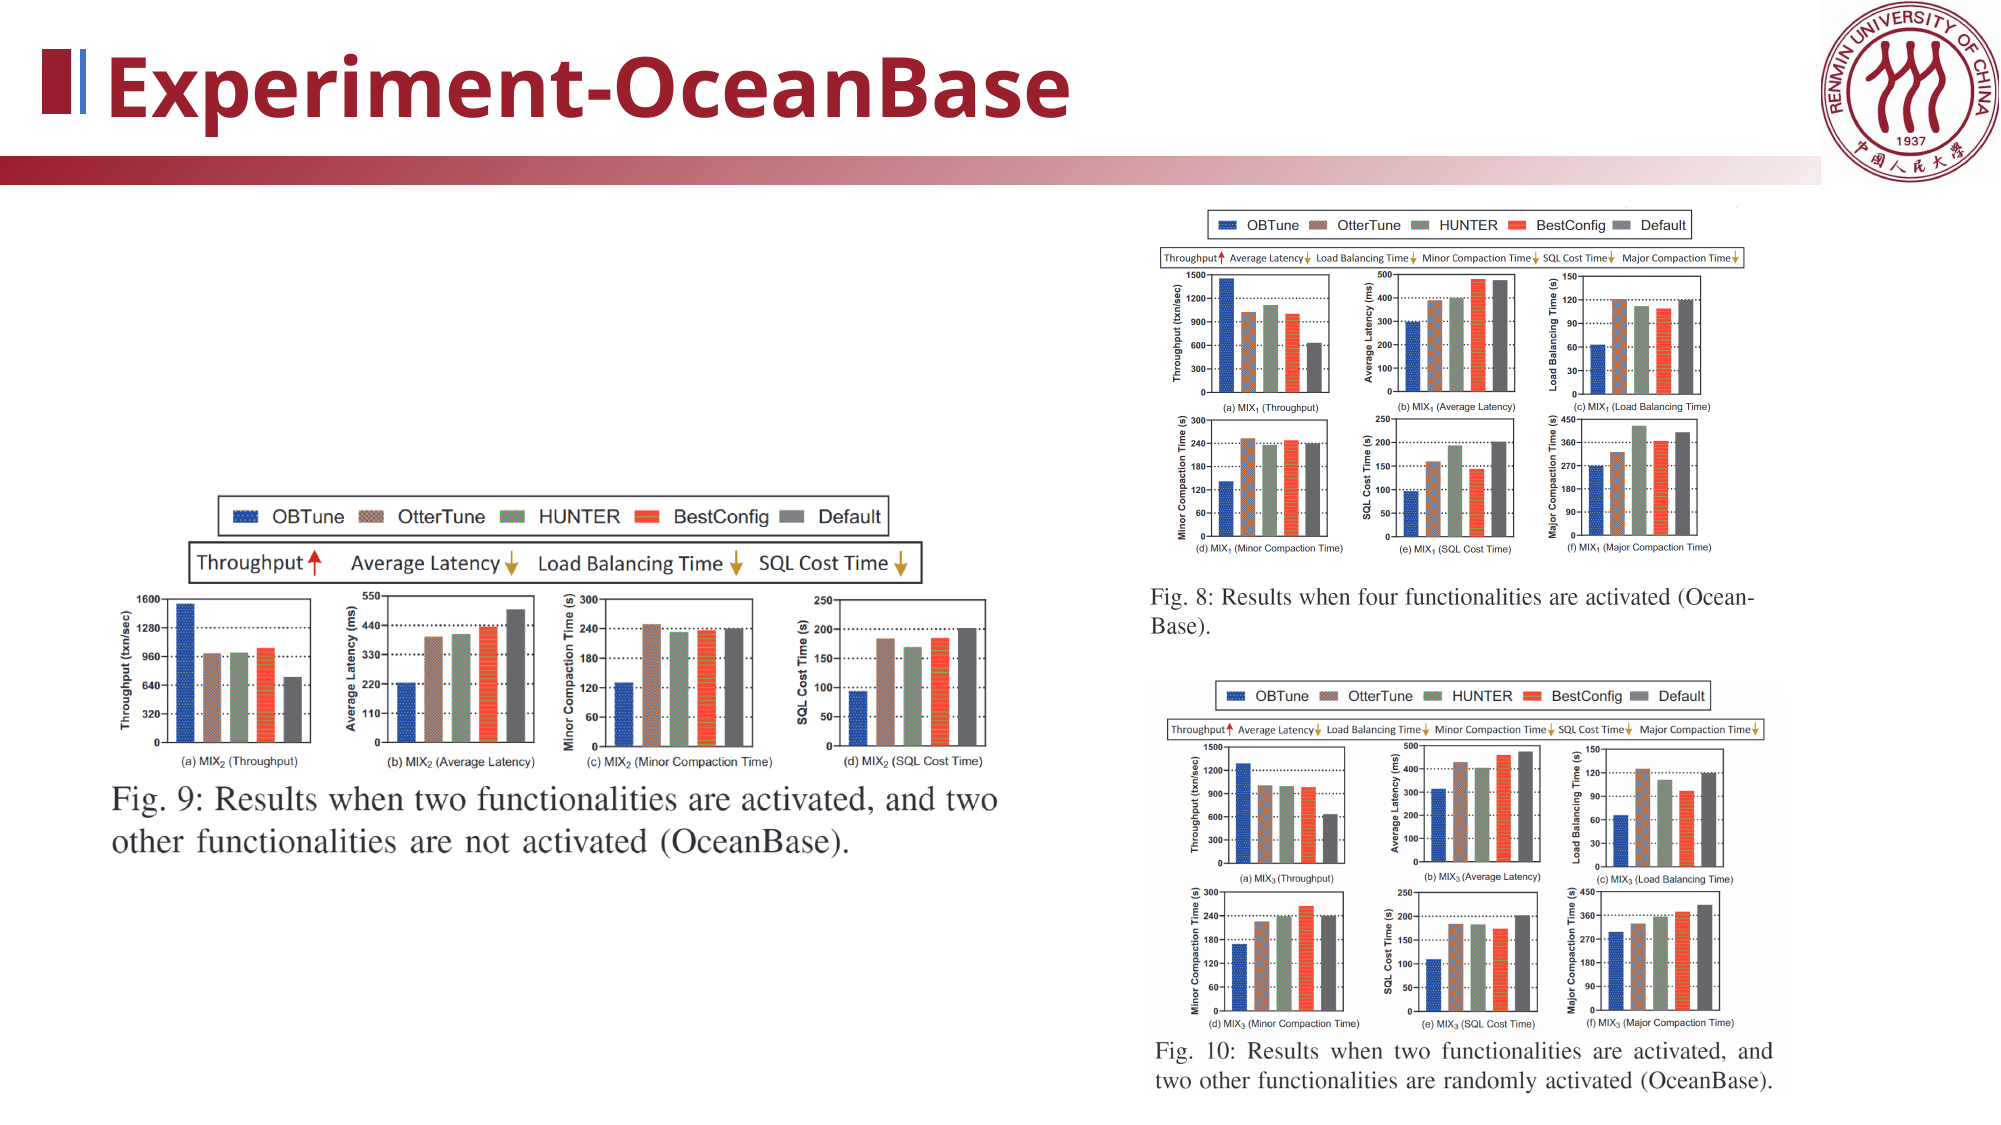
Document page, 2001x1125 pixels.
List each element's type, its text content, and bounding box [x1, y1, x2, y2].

text_box [0, 155, 1821, 185]
text_box Experiment-OceanBase [90, 26, 1198, 142]
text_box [42, 49, 84, 114]
picture [1821, 0, 1999, 185]
picture [1143, 207, 1764, 638]
picture [1143, 678, 1790, 1099]
picture [90, 478, 1039, 864]
